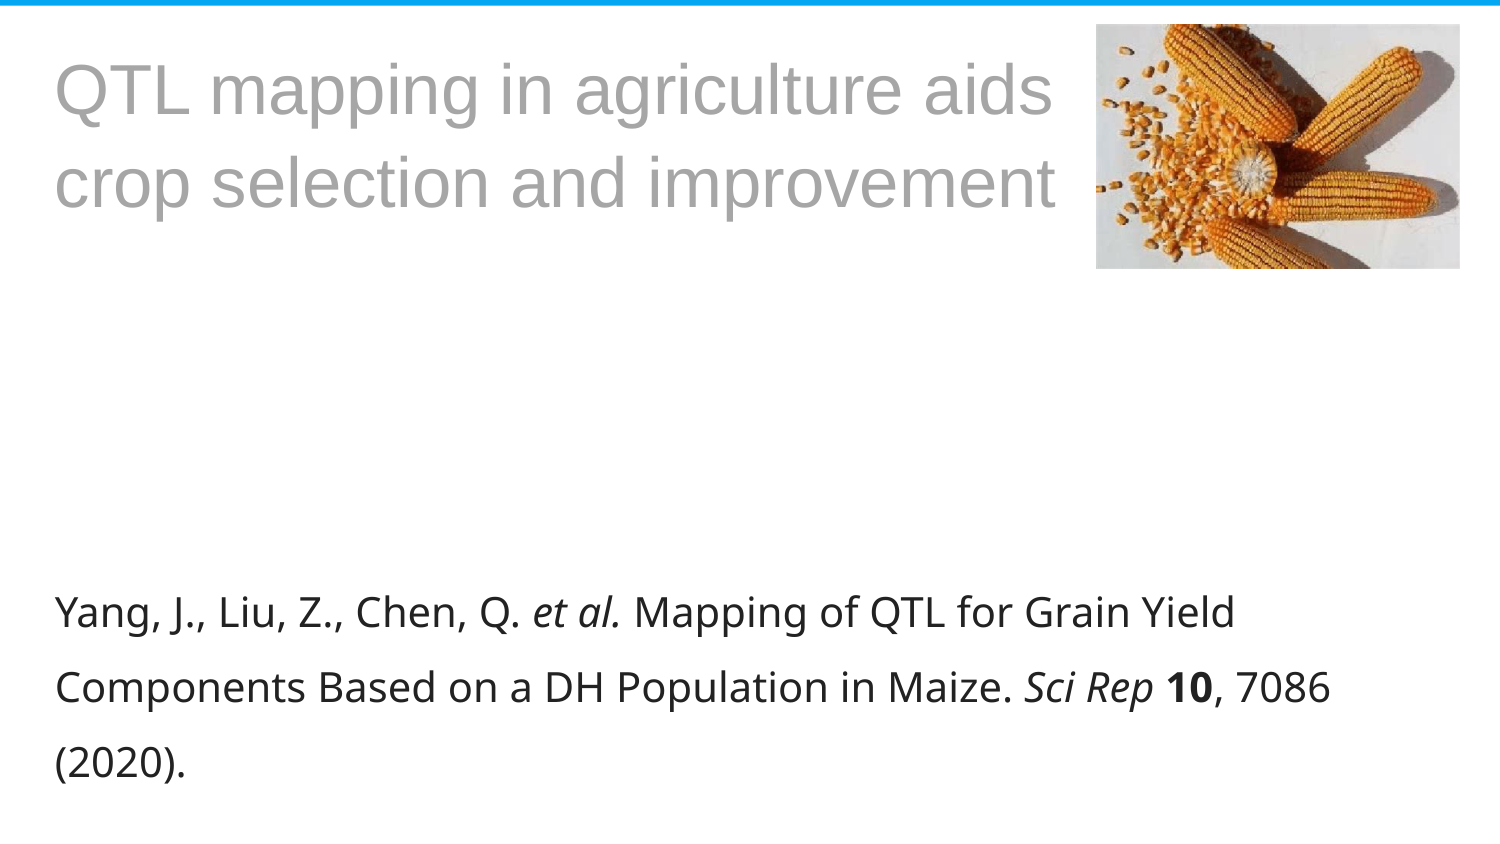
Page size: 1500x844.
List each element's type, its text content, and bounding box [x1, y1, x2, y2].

list QTL mapping in agriculture aids crop selection and improvement [39, 46, 1096, 125]
list Yang, J., Liu, Z., Chen, Q. et al. Mapping of QTL for Grain Yield Components Based on a DH Population in Maize. Sci Rep 10, 7086 (2020). [39, 169, 1415, 798]
picture [1096, 24, 1460, 269]
